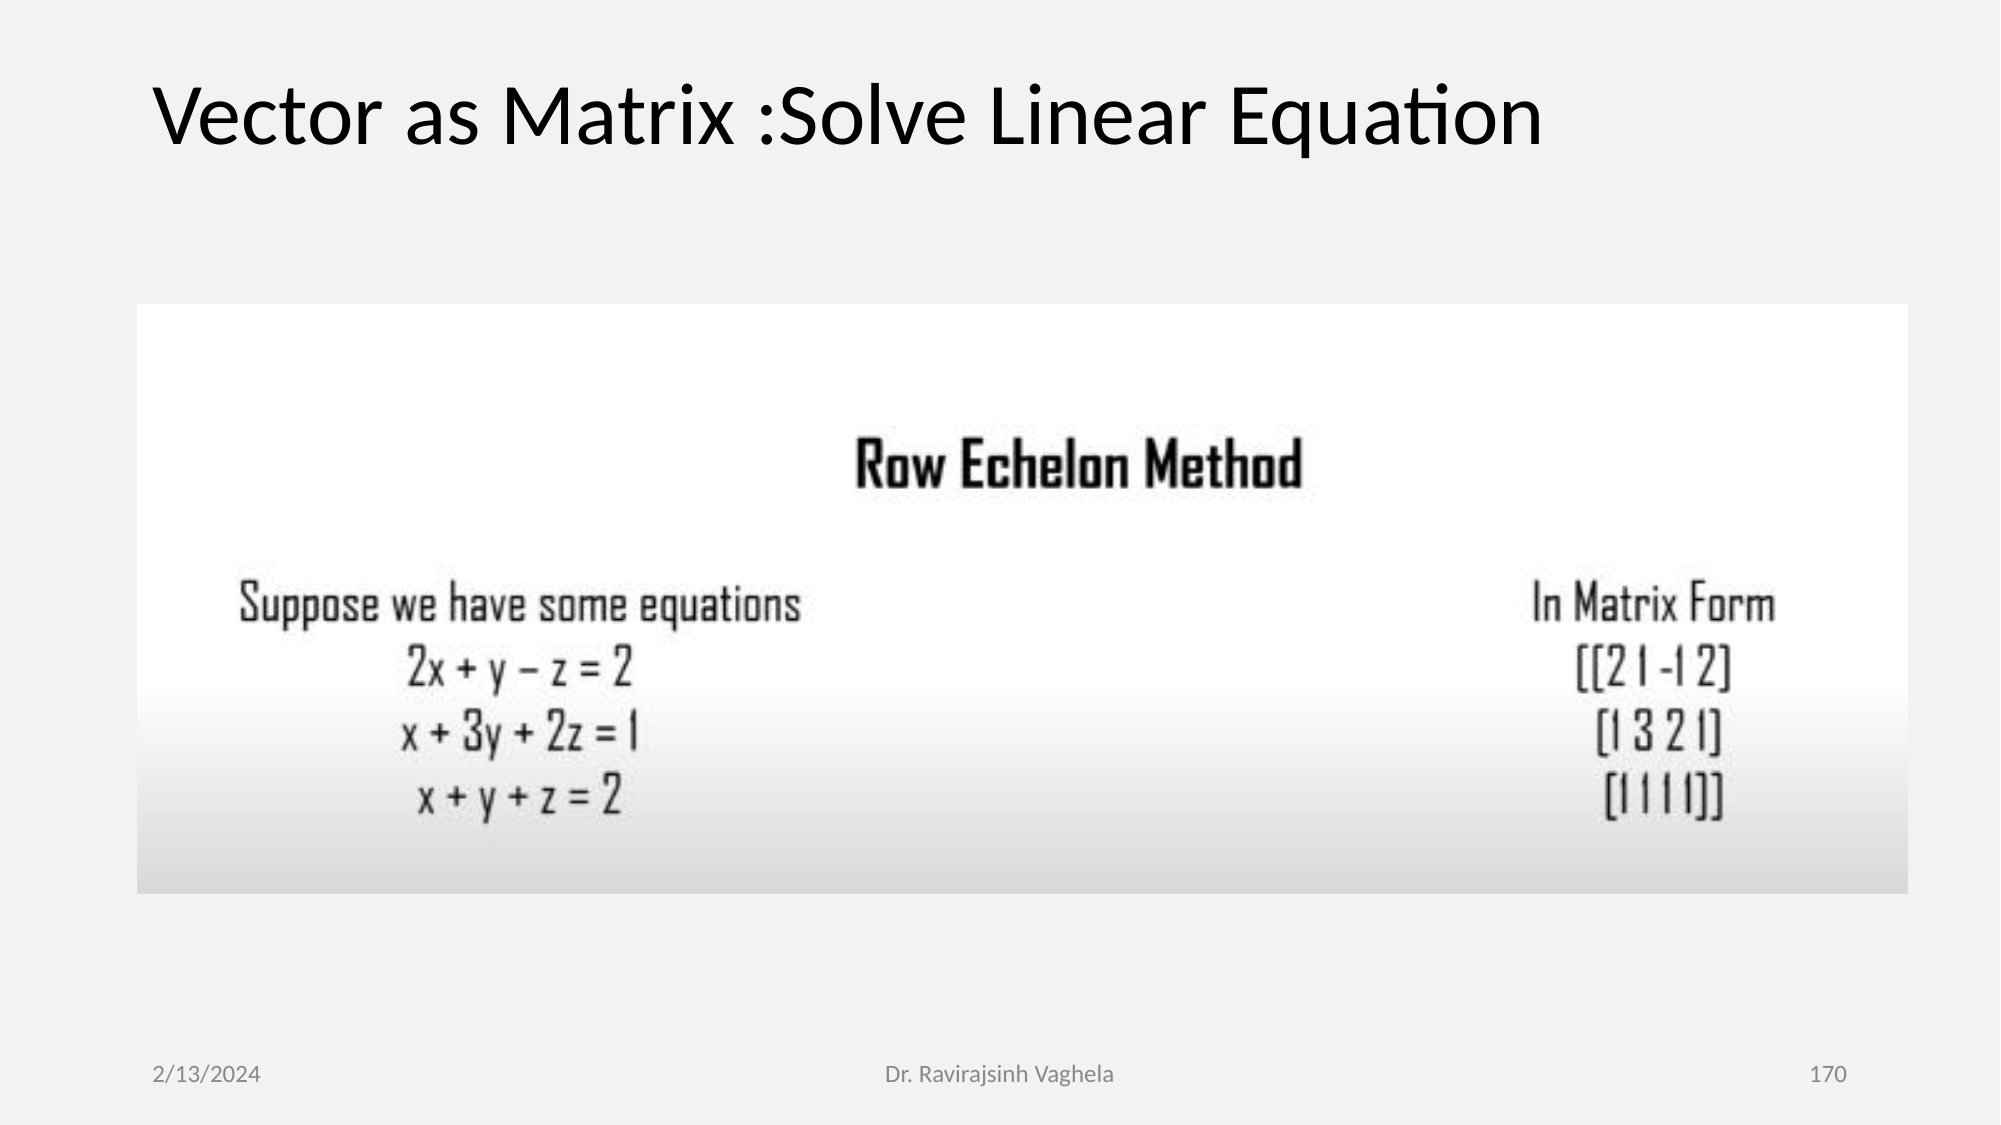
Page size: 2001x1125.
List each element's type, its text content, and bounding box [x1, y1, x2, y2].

slide_number ‹#› [1412, 1042, 1863, 1103]
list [137, 304, 1908, 895]
title Vector as Matrix :Solve Linear Equation [137, 59, 1863, 278]
footer Dr. Ravirajsinh Vaghela [662, 1042, 1338, 1103]
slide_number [137, 1042, 588, 1103]
